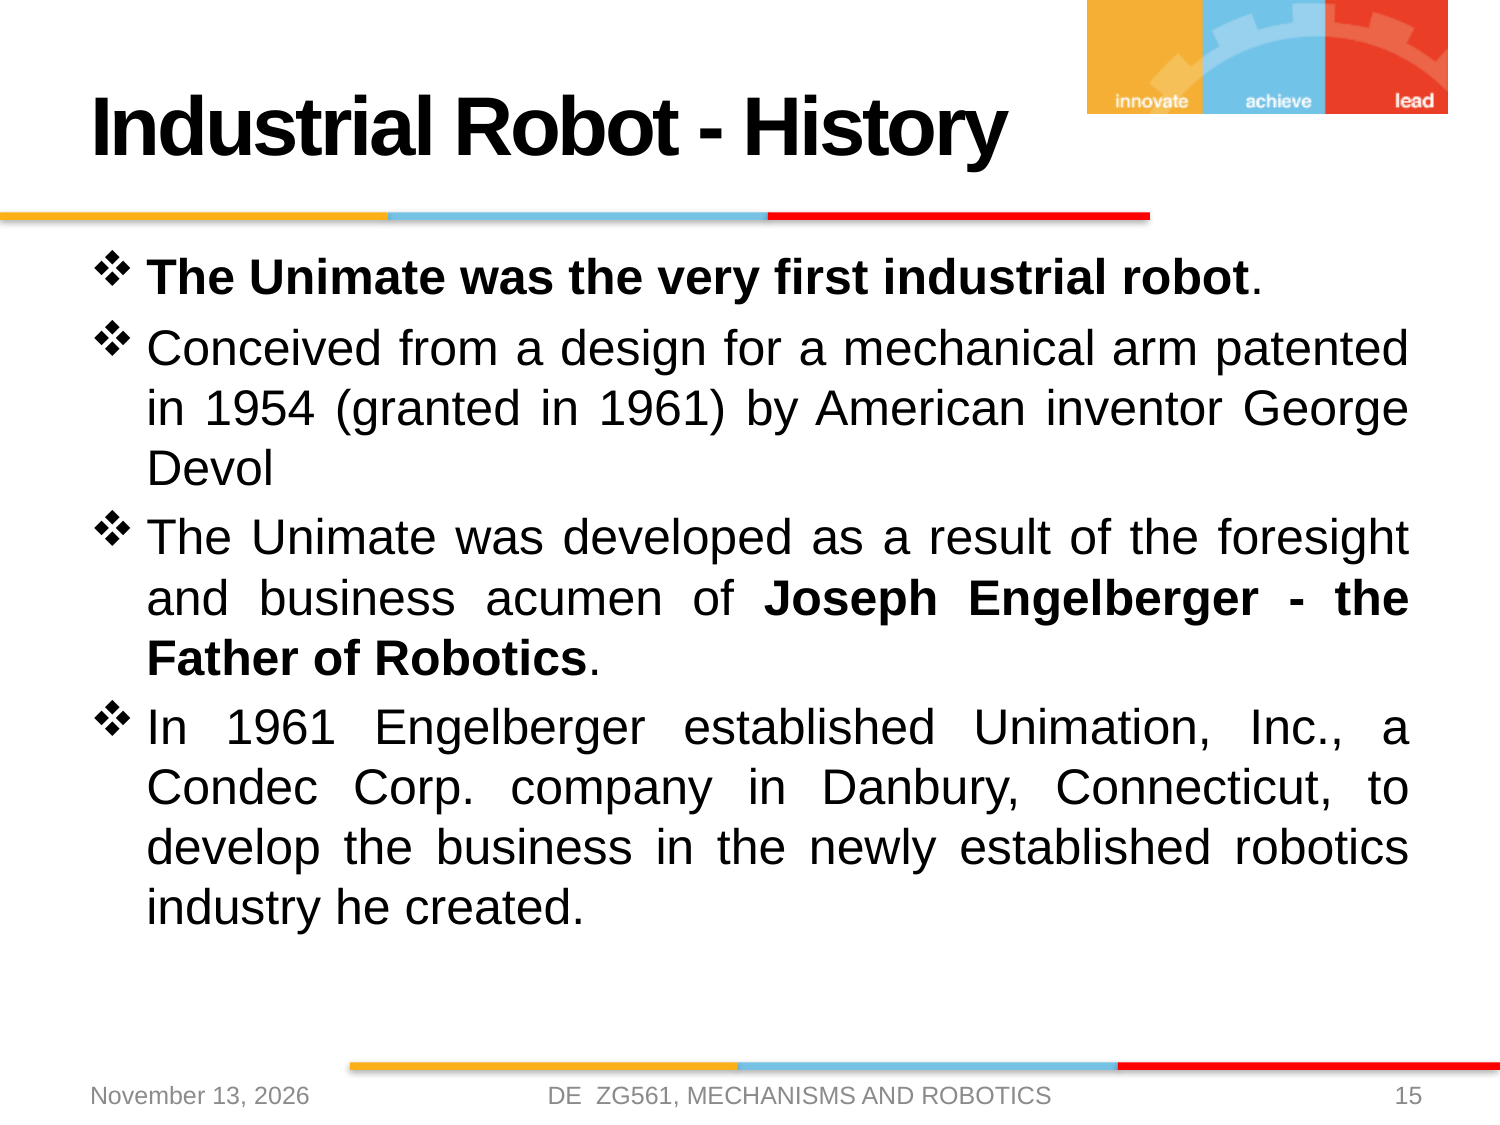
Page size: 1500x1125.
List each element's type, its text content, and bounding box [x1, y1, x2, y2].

slide_number 15 [1088, 1065, 1438, 1125]
list The Unimate was the very first industrial robot. Conceived from a design for a mechanical arm patented in 1954 (granted in 1961) by American inventor George Devol The Unimate was developed as a result of the foresight and business acumen of Joseph Engelberger - the Father of Robotics. In 1961 Engelberger established Unimation, Inc., a Condec Corp. company in Danbury, Connecticut, to develop the business in the newly established robotics industry he created. [75, 237, 1425, 1010]
footer DE ZG561, MECHANISMS AND ROBOTICS [512, 1065, 1088, 1125]
picture [1087, 0, 1448, 114]
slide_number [75, 1065, 425, 1125]
title Industrial Robot - History [75, 45, 1425, 200]
